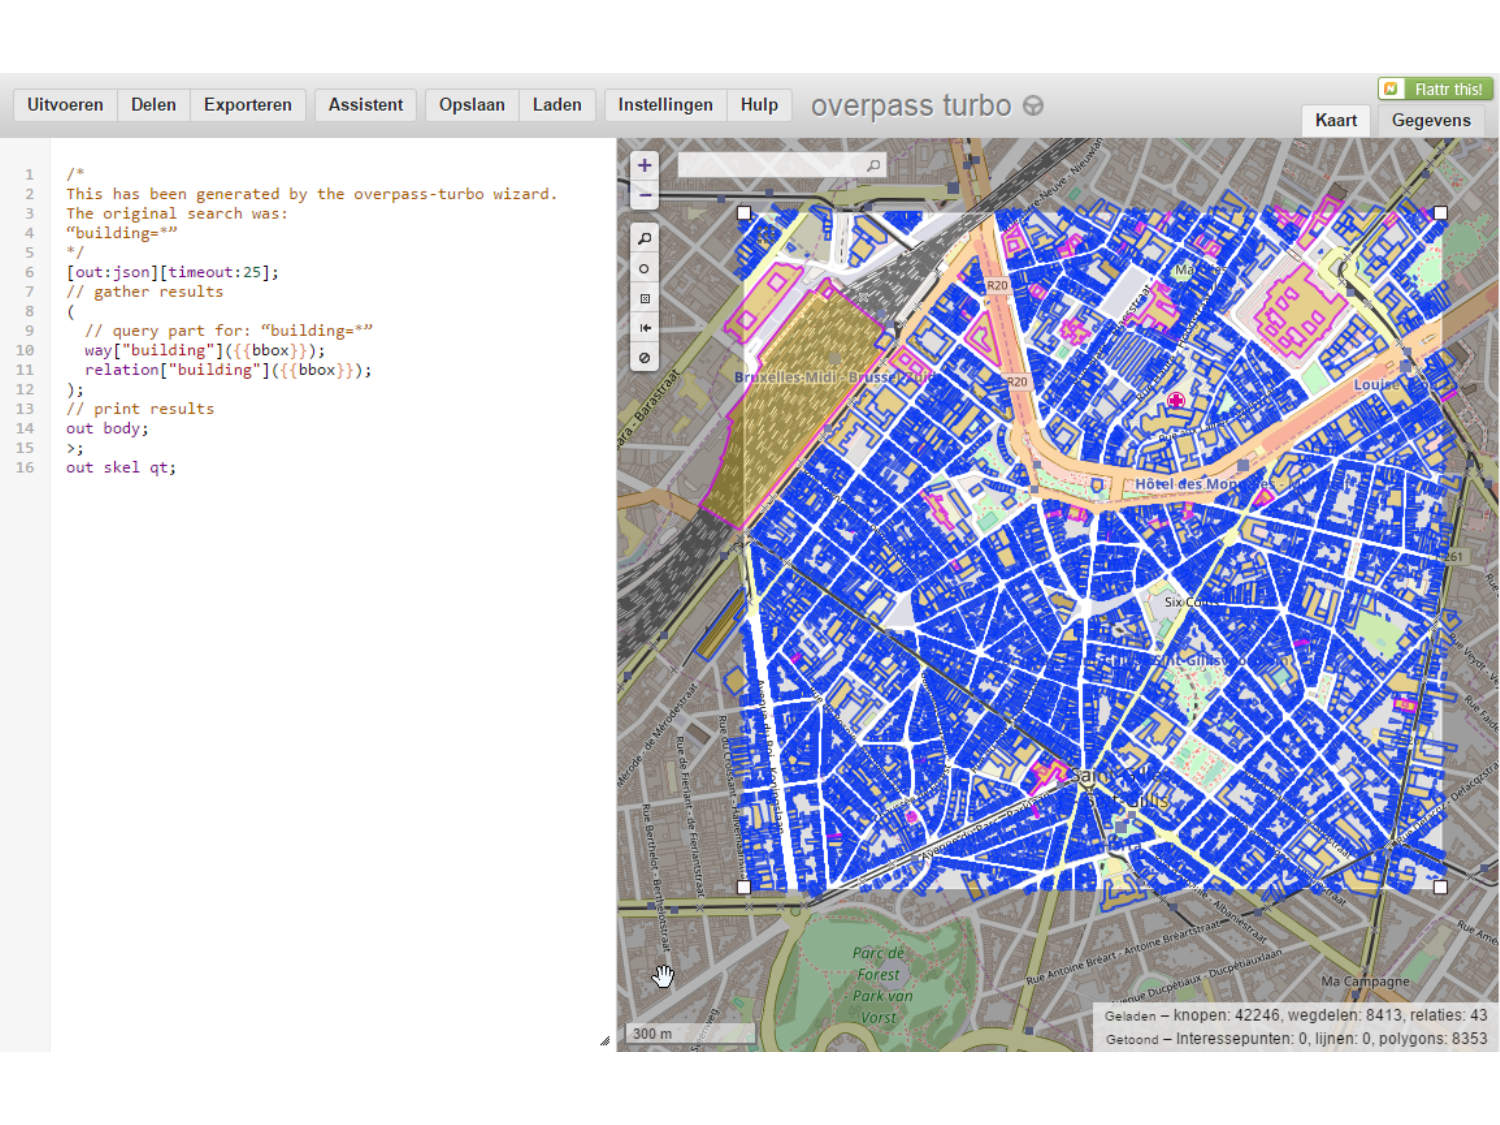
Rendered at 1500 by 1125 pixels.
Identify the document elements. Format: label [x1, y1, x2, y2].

list [0, 73, 1500, 1052]
